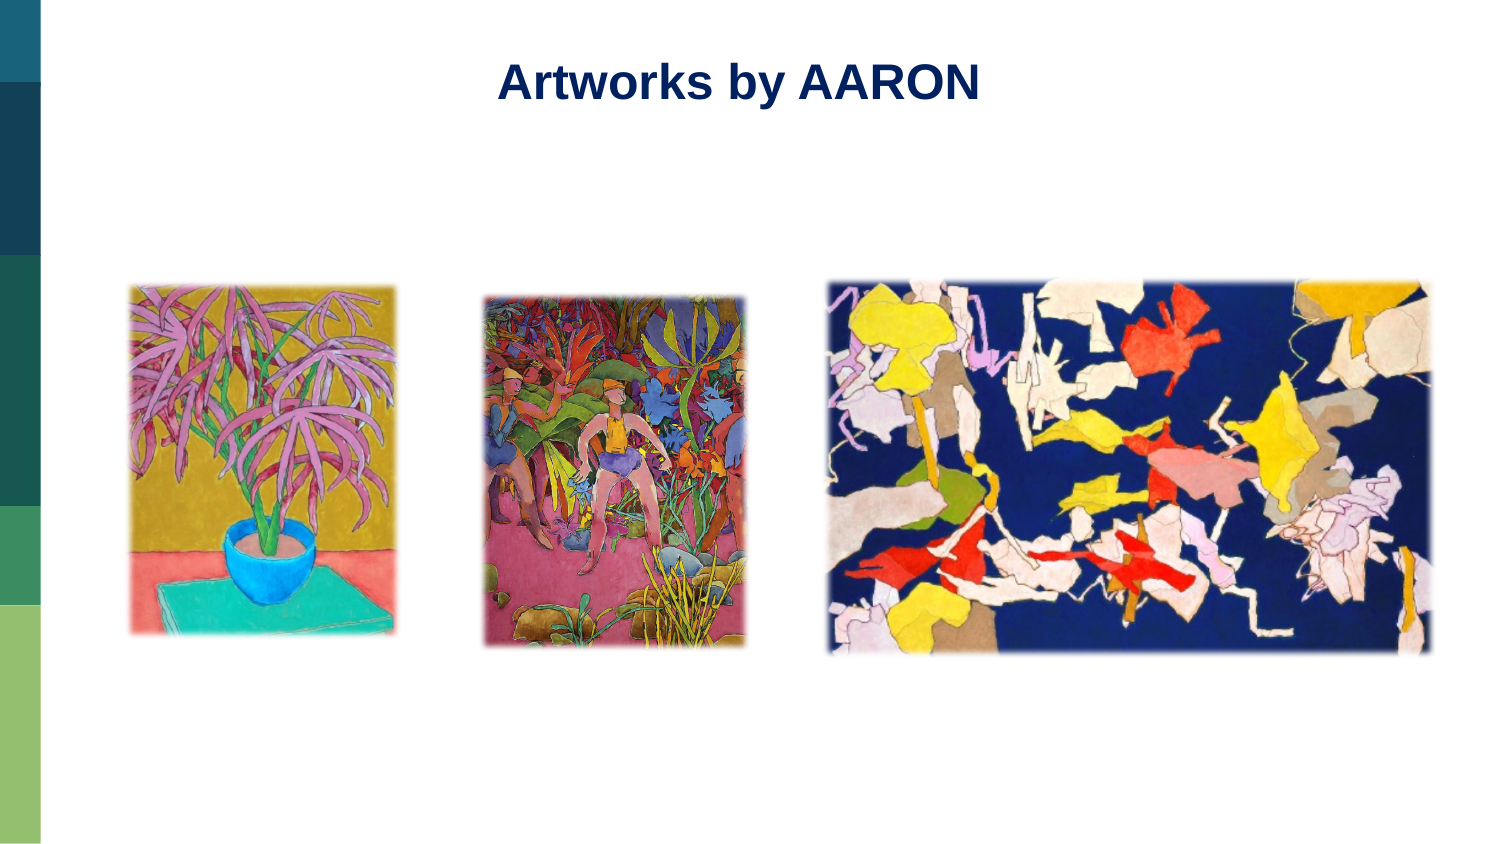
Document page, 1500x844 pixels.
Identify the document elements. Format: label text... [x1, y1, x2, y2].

picture [478, 291, 751, 652]
picture [124, 279, 402, 640]
picture [822, 276, 1436, 659]
text_box Artworks by AARON [482, 42, 996, 118]
